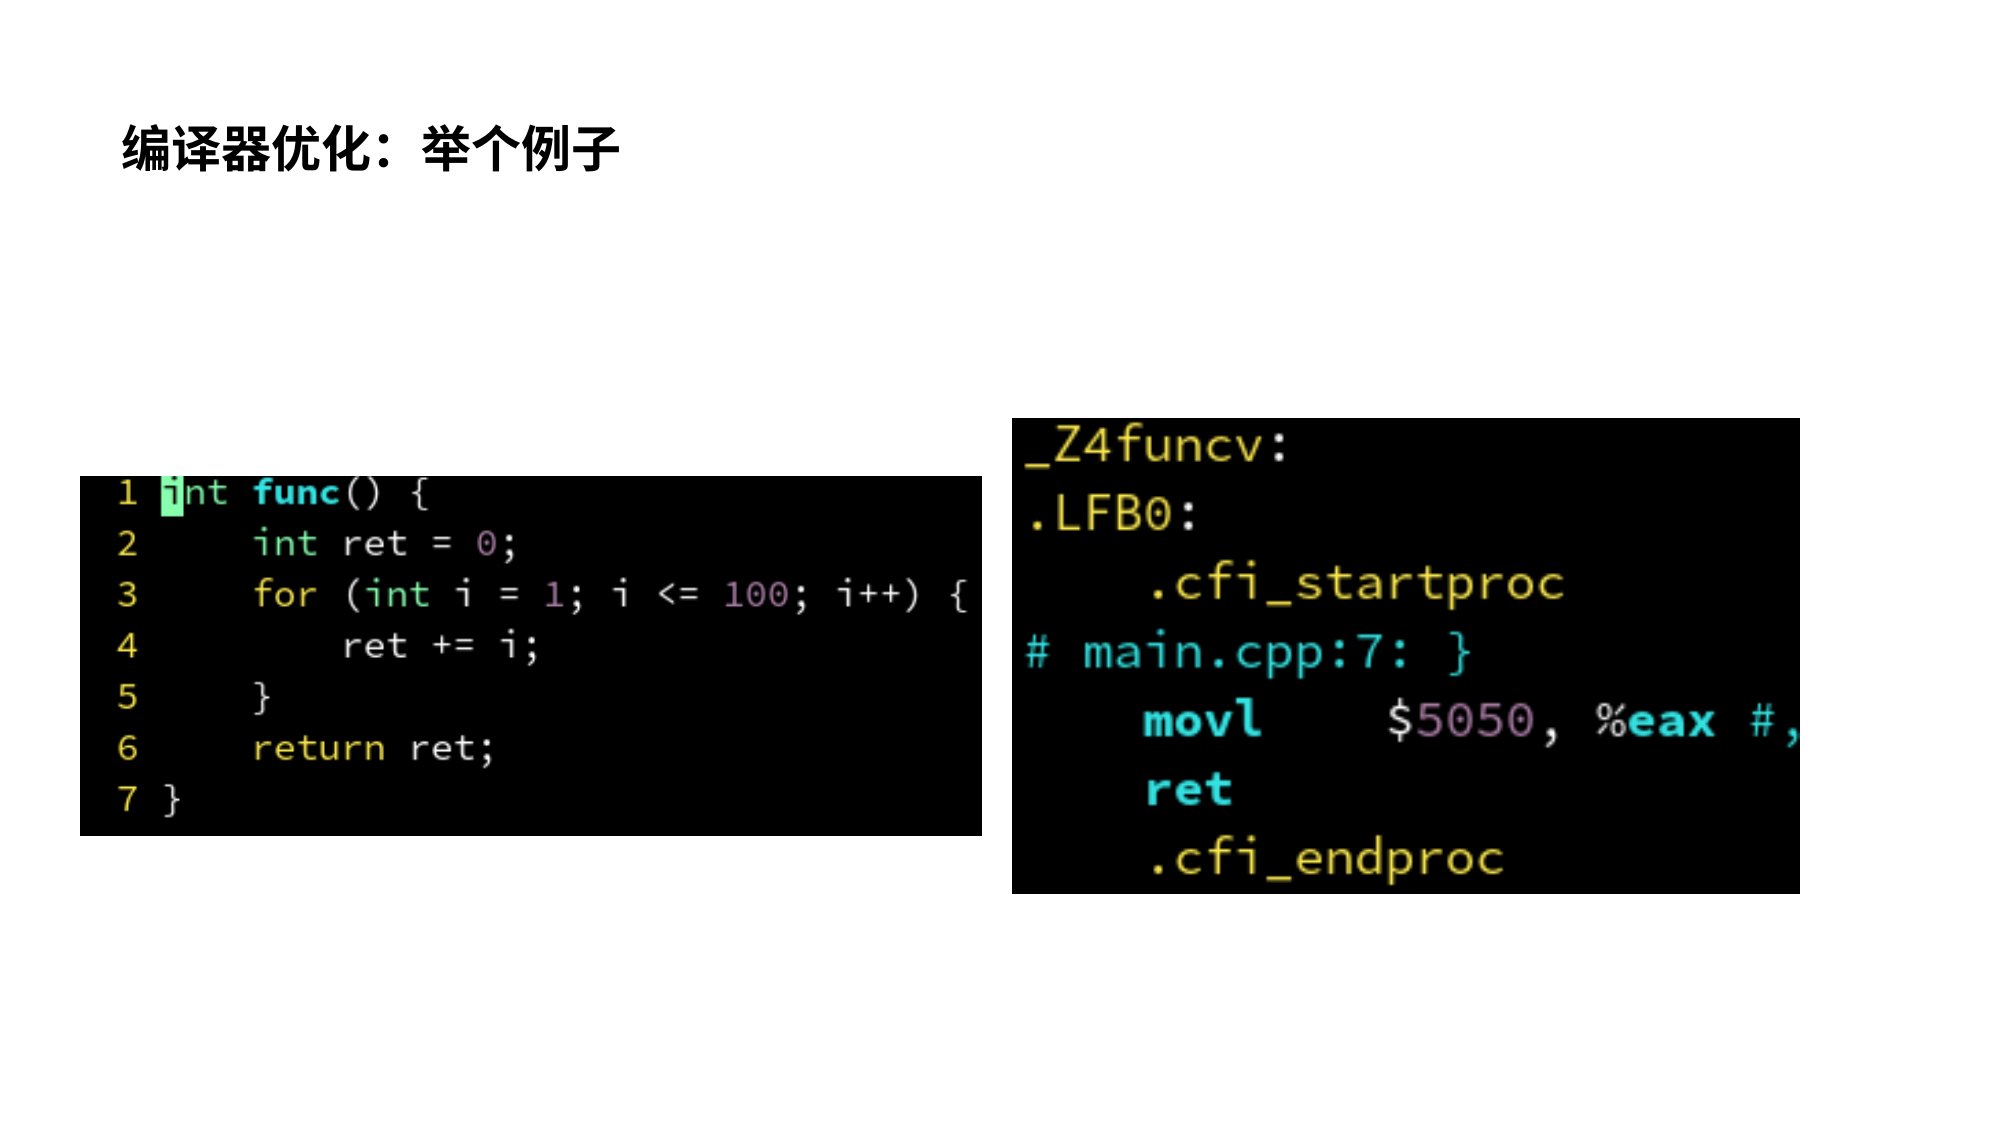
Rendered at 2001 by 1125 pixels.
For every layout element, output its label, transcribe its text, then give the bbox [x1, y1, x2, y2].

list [80, 476, 982, 836]
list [1012, 418, 1800, 894]
title 编译器优化：举个例子 [106, 42, 1832, 260]
